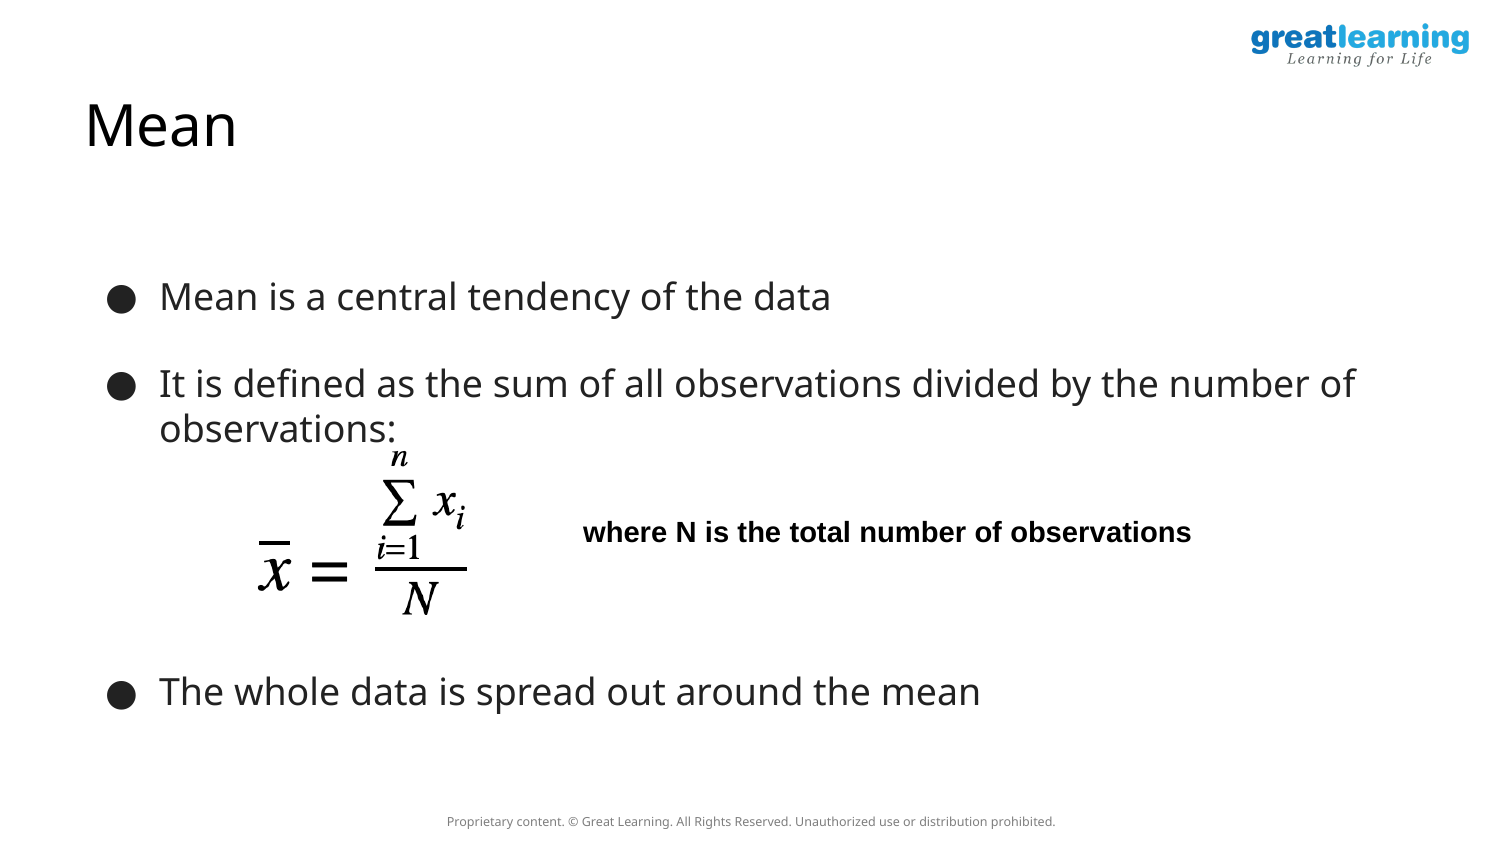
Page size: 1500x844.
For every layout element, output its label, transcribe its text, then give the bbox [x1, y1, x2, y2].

list The whole data is spread out around the mean [69, 652, 1447, 747]
text_box where N is the total number of observations [568, 498, 1262, 576]
picture [237, 445, 516, 628]
picture [1251, 23, 1469, 67]
list Mean is a central tendency of the data It is defined as the sum of all observations divided by the number of observations: [69, 257, 1447, 446]
title Mean [69, 72, 1175, 167]
